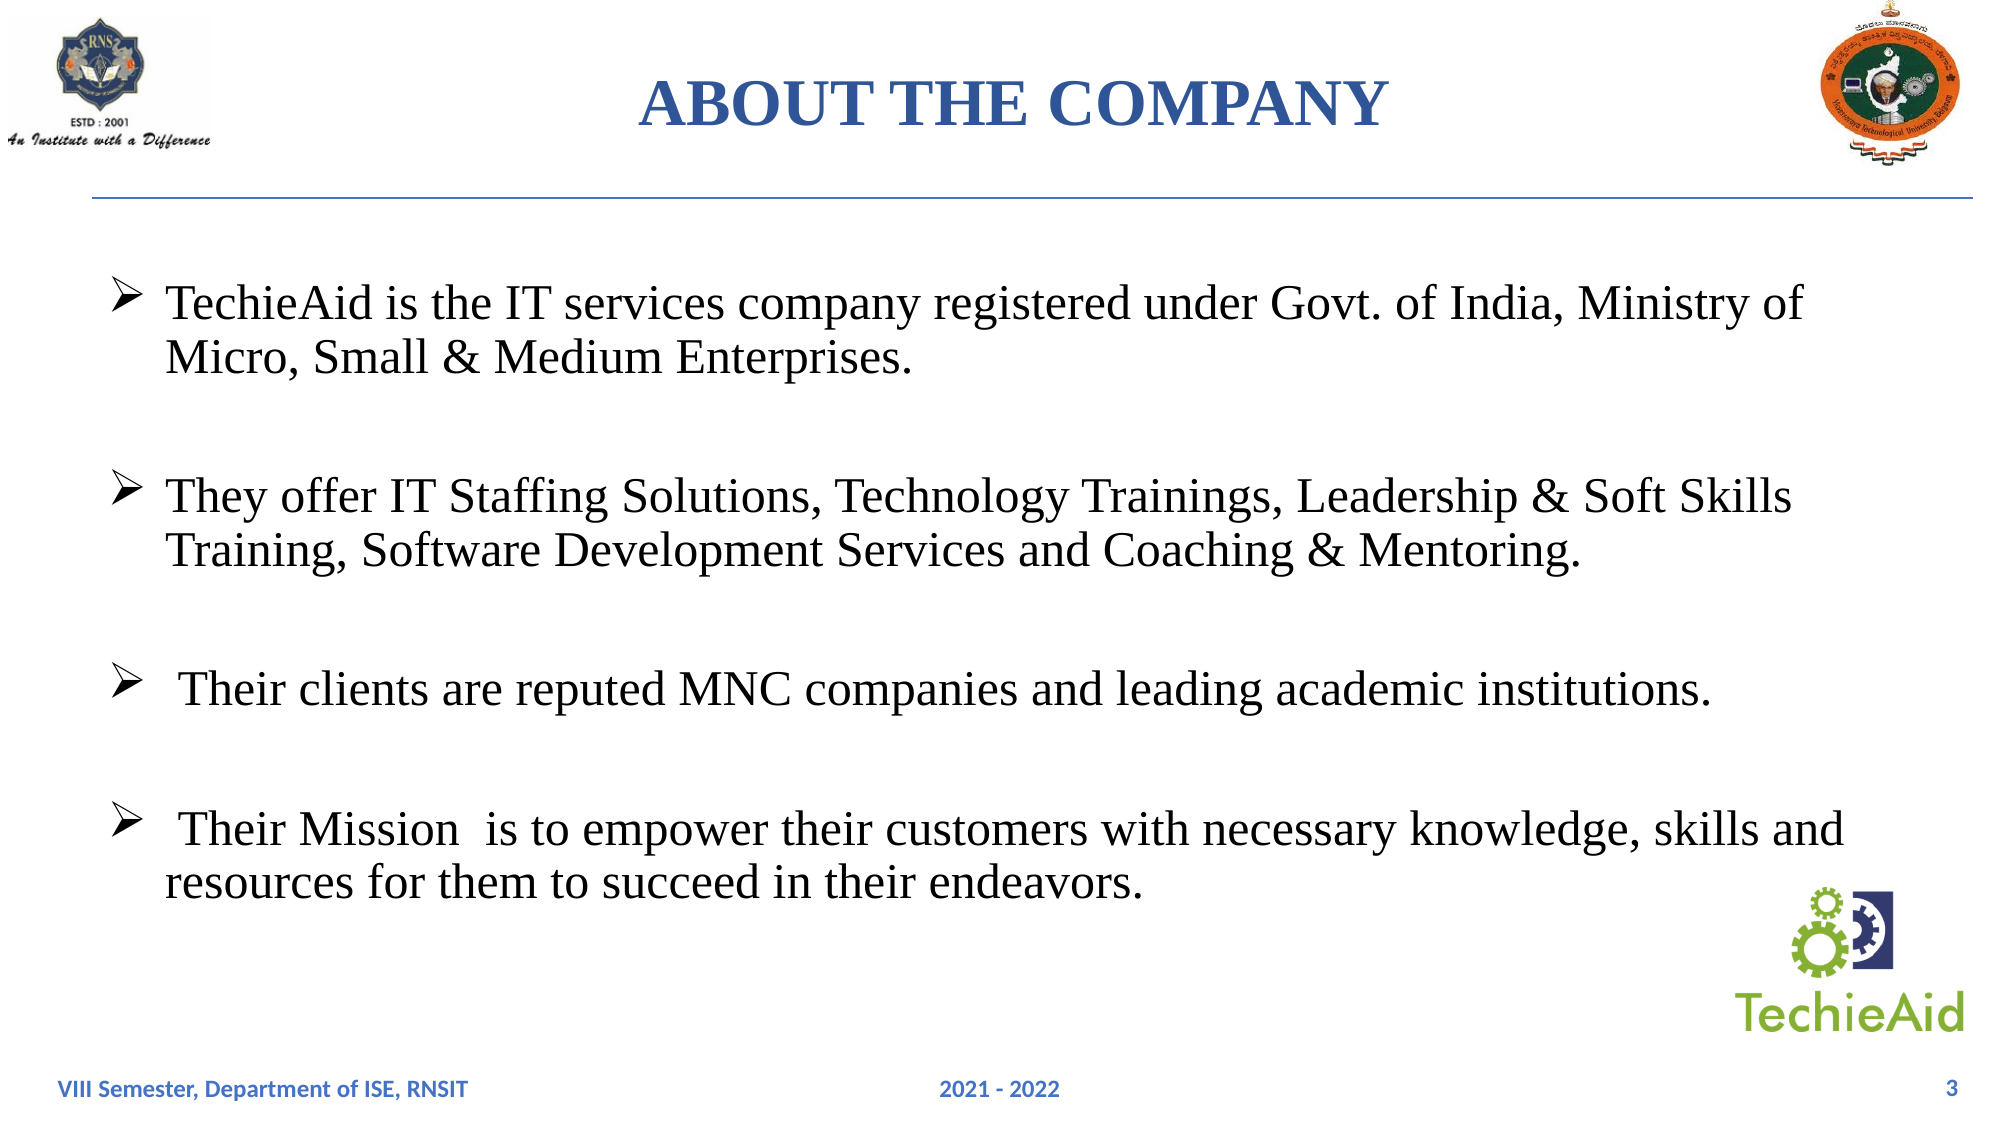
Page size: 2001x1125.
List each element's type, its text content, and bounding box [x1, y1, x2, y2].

slide_number VIII Semester, Department of ISE, RNSIT [42, 1057, 568, 1117]
picture [1789, 0, 1992, 166]
slide_number 3 [1523, 1056, 1974, 1117]
text_box ABOUT THE COMPANY [70, 8, 1974, 199]
footer 2021 - 2022 [662, 1057, 1338, 1117]
text_box TechieAid is the IT services company registered under Govt. of India, Ministry of Micro, Small & Medium Enterprises. They offer IT Staffing Solutions, Technology Trainings, Leadership & Soft Skills Training, Software Development Services and Coaching & Mentoring. Their clients are reputed MNC companies and leading academic institutions. Their Mission is to empower their customers with necessary knowledge, skills and resources for them to succeed in their endeavors. [92, 268, 1946, 1026]
picture [1722, 874, 1974, 1042]
picture [7, 16, 229, 184]
